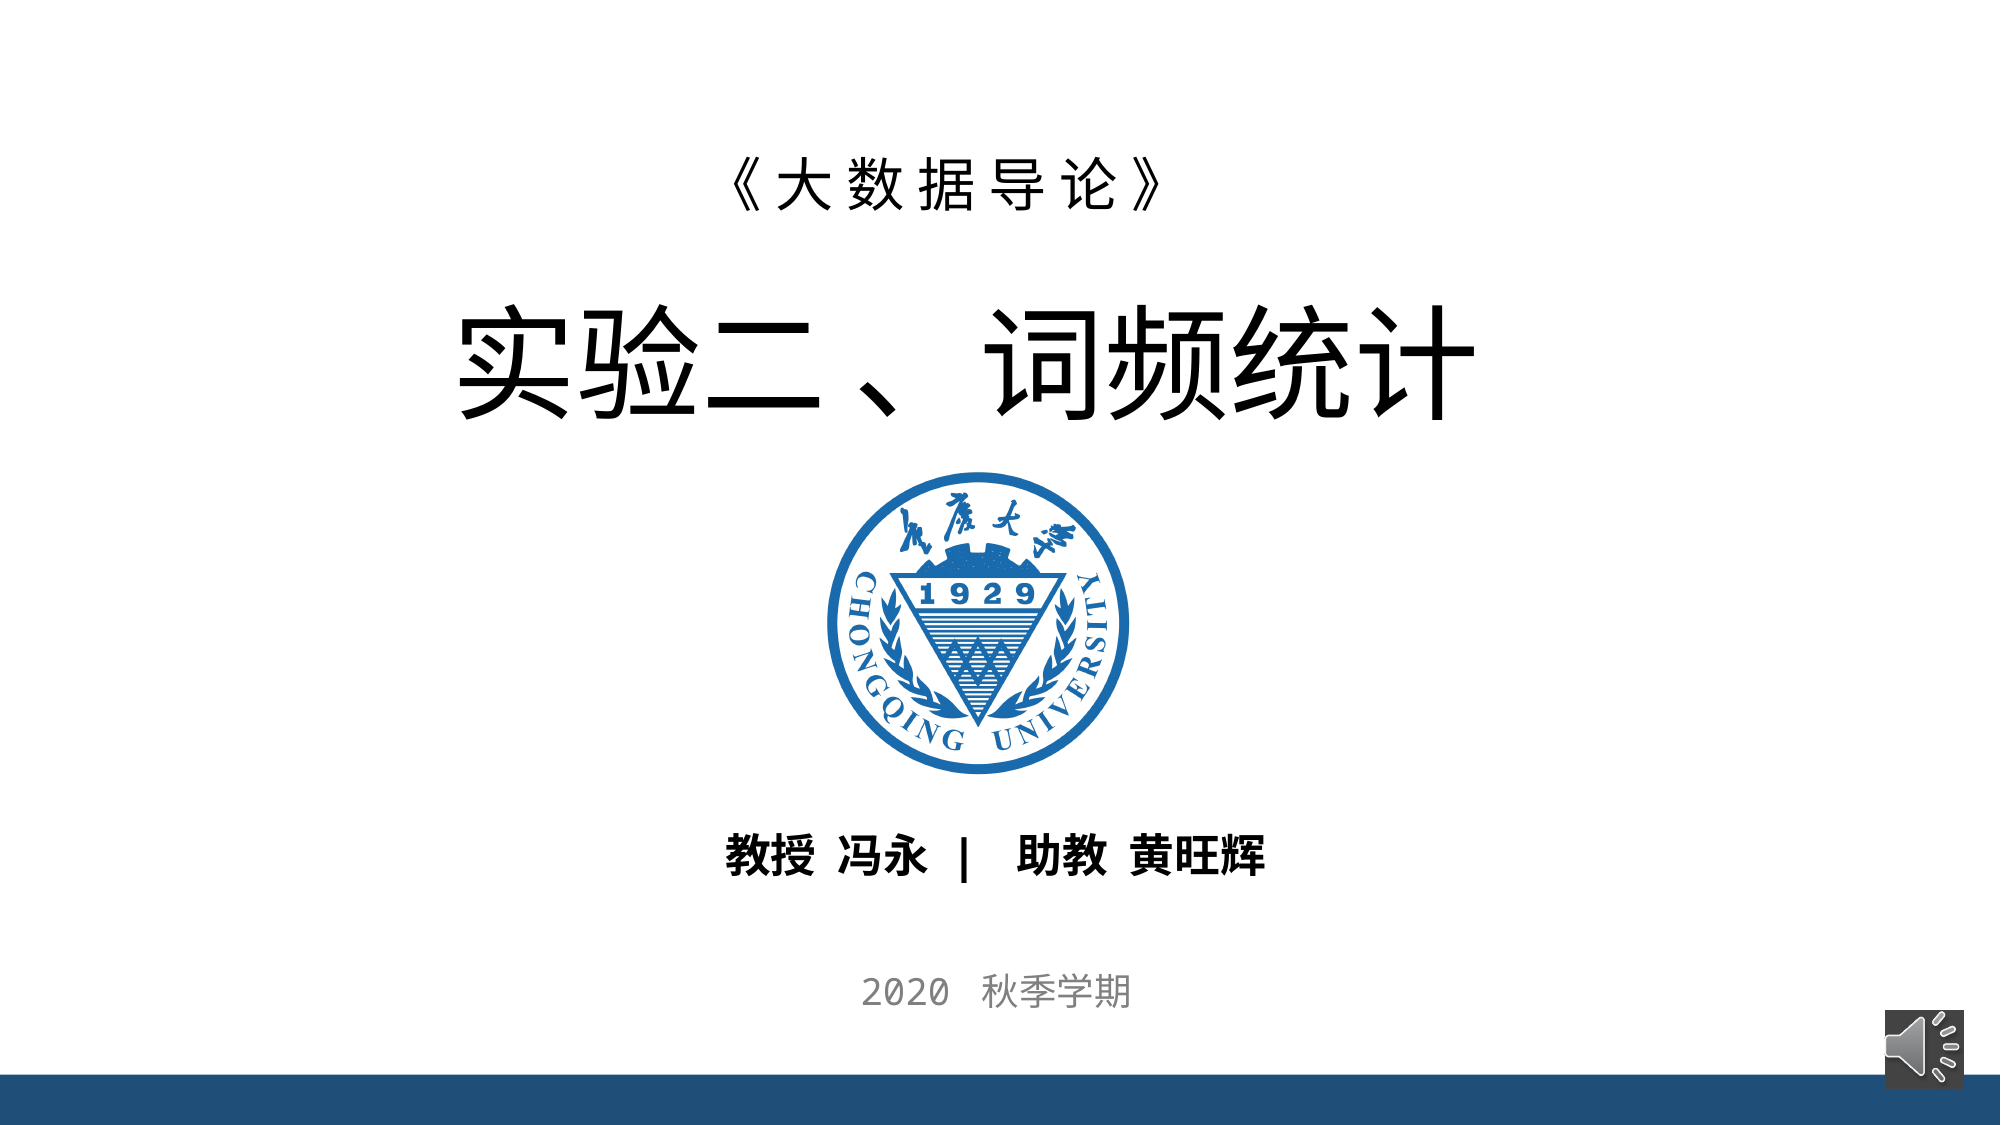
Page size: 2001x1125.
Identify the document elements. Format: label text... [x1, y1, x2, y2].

picture [821, 466, 1135, 780]
picture [1883, 1008, 1965, 1090]
text_box 2020 秋季学期 [845, 960, 1147, 1020]
text_box 教授 冯永 | 助教 黄旺辉 [710, 819, 1282, 890]
text_box 《 大 数 据 导 论 》 [689, 140, 1241, 225]
text_box 实验二 、词频统计 [436, 277, 1494, 443]
text_box [0, 1074, 2000, 1125]
